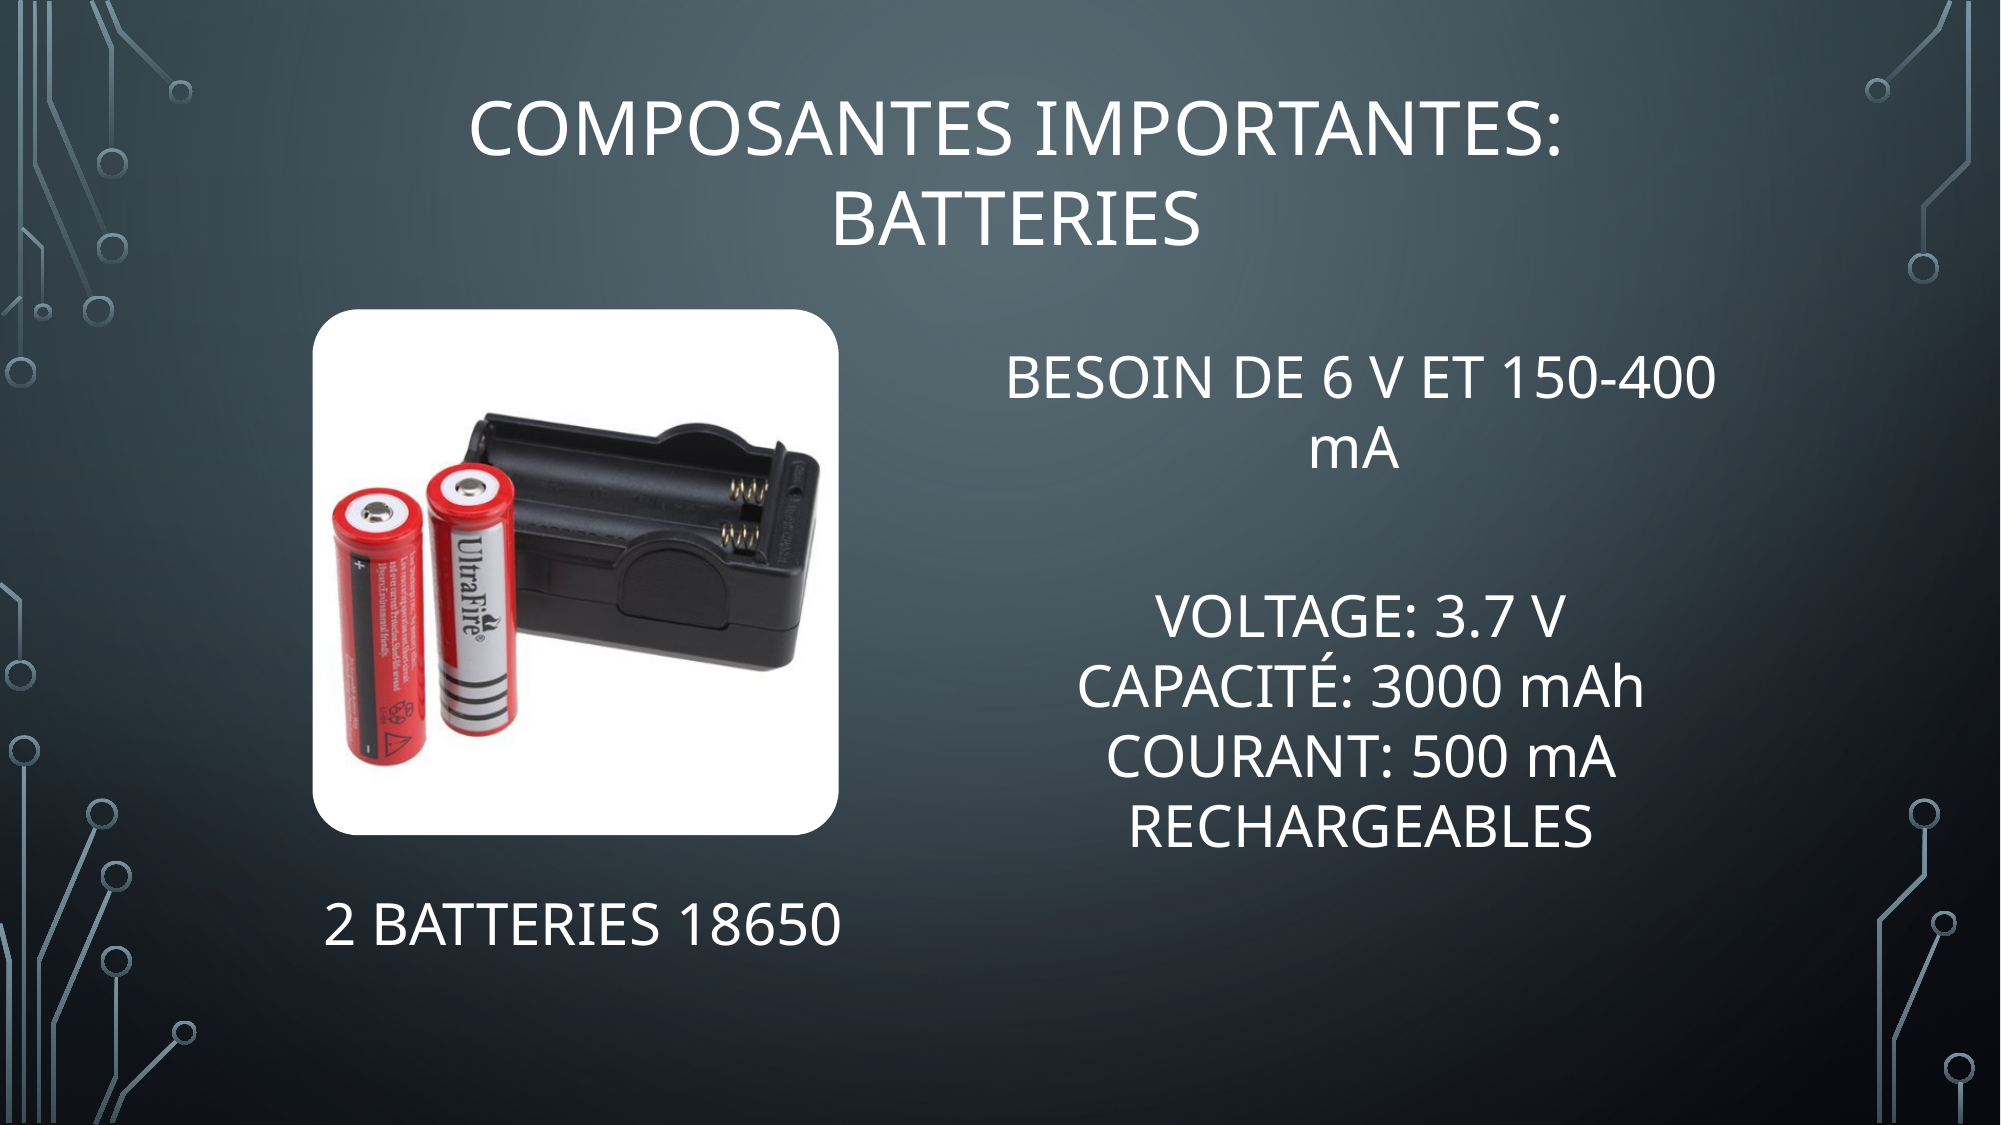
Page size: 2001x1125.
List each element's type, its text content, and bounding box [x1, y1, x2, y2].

text_box 2 BATTERIES 18650 [211, 879, 940, 964]
picture [312, 309, 839, 836]
text_box COMPOSANTES IMPORTANTES: BATTERIES [296, 73, 1736, 269]
text_box BESOIN DE 6 V ET 150-400 mA [954, 332, 1768, 488]
text_box VOLTAGE: 3.7 V CAPACITÉ: 3000 mAh COURANT: 500 mA RECHARGEABLES [997, 572, 1725, 867]
